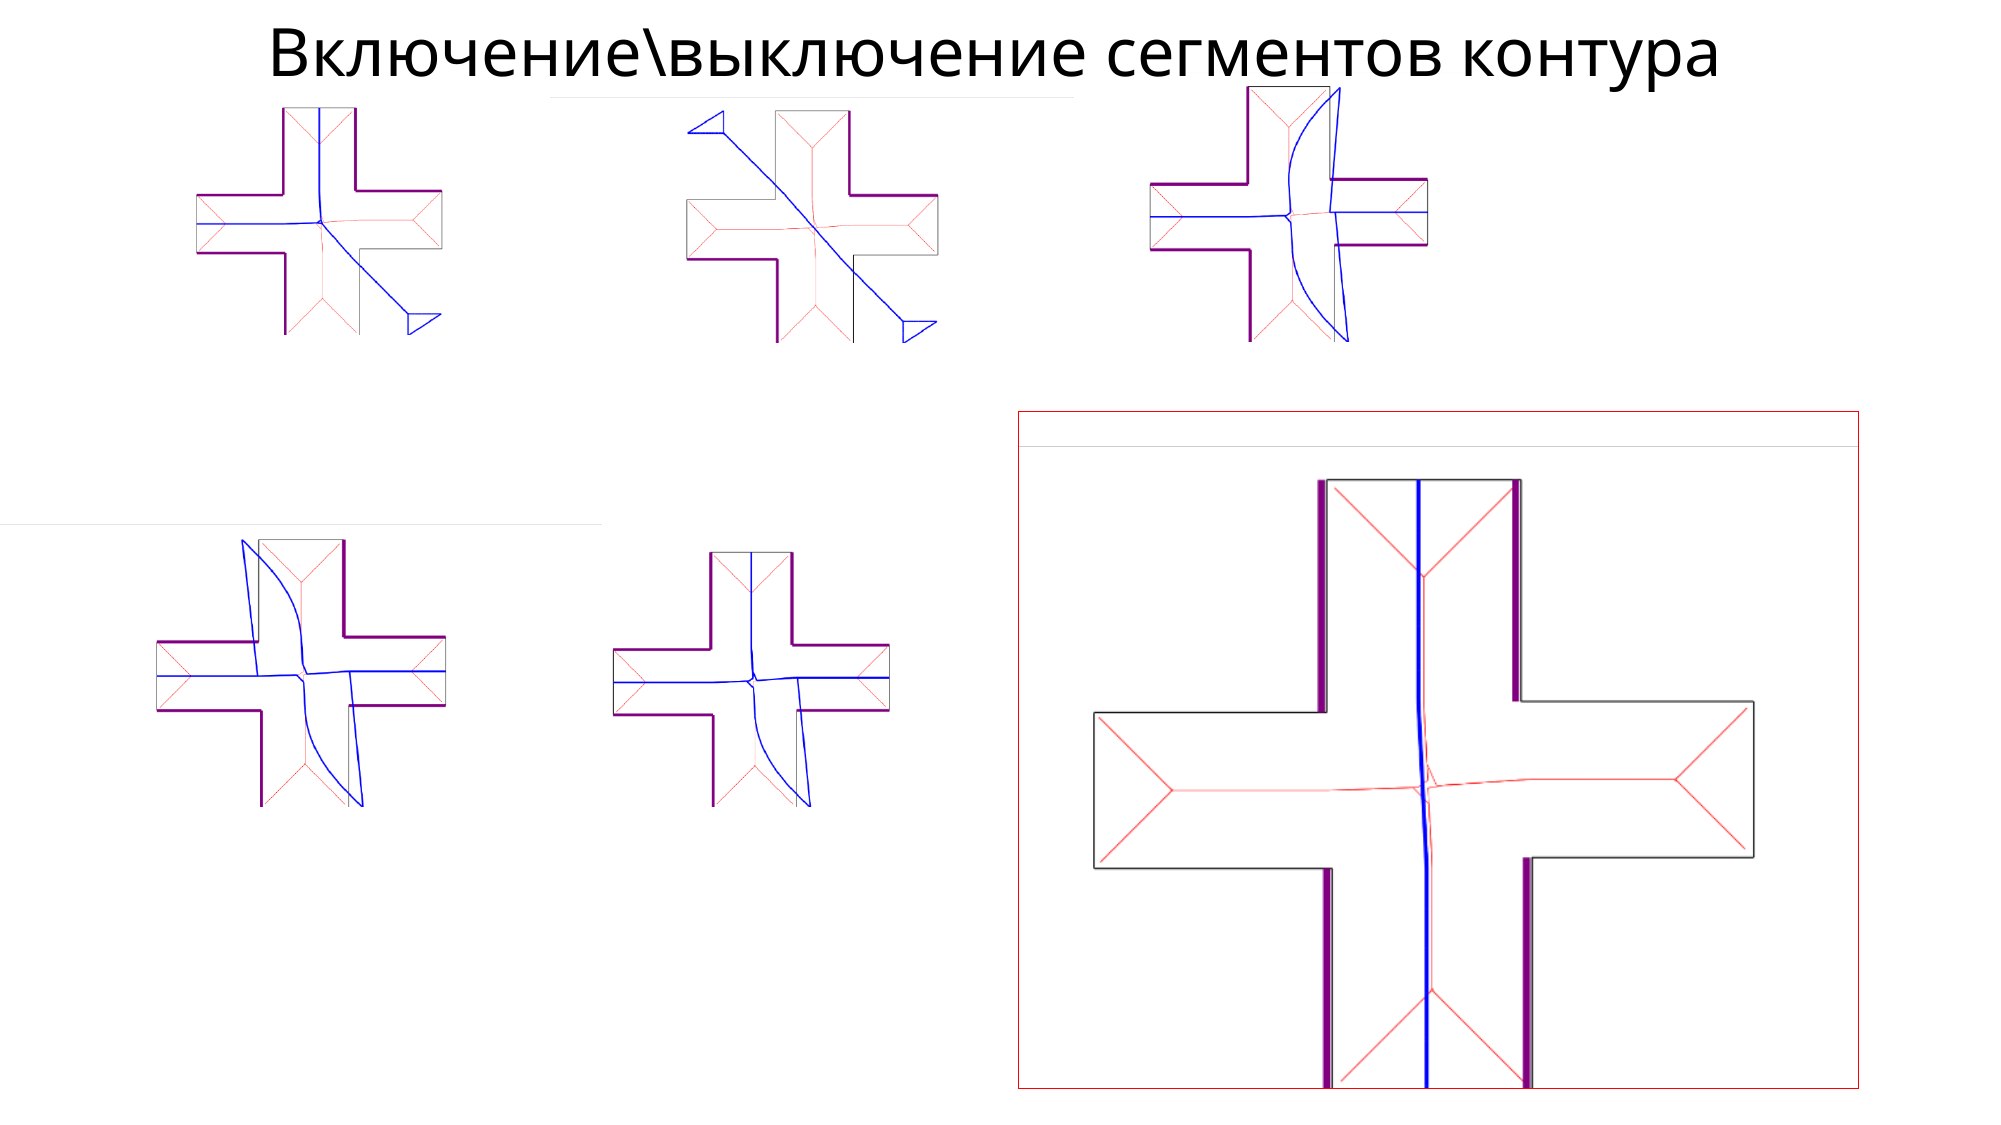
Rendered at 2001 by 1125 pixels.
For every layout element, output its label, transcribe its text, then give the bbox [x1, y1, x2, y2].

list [63, 82, 575, 335]
picture [550, 84, 1074, 343]
picture [1124, 57, 1471, 343]
text_box Включение\выключение сегментов контура [253, 1, 1738, 97]
picture [1018, 411, 1860, 1089]
picture [0, 509, 957, 807]
